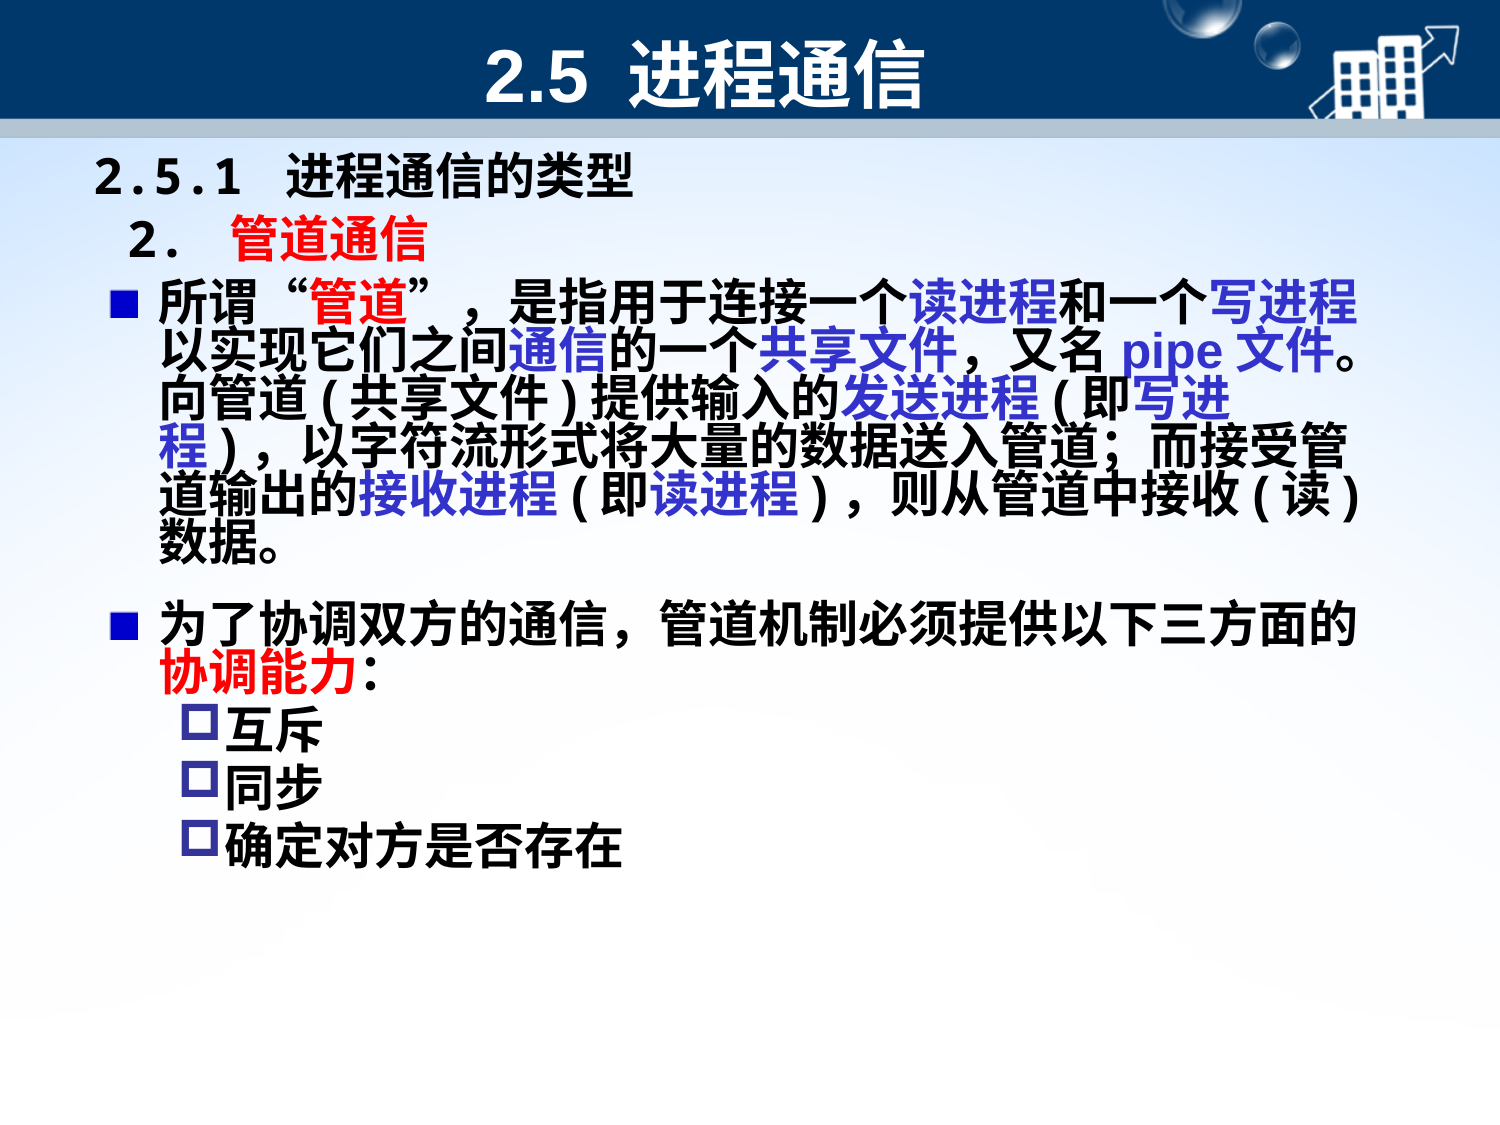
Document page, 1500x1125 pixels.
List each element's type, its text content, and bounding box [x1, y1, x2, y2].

picture [0, 0, 1500, 1125]
text_box 2. 管道通信 [112, 199, 1413, 275]
title 2.5 进程通信 [75, 45, 1338, 100]
list 所谓“管道”，是指用于连接一个读进程和一个写进程以实现它们之间通信的一个共享文件，又名pipe文件。向管道(共享文件)提供输入的发送进程(即写进程)，以字符流形式将大量的数据送入管道；而接受管道输出的接收进程(即读进程)，则从管道中接收(读)数据。 为了协调双方的通信，管道机制必须提供以下三方面的协调能力： 互斥 同步 确定对方是否存在 [87, 275, 1375, 863]
text_box 2.5.1 进程通信的类型 [78, 137, 650, 213]
